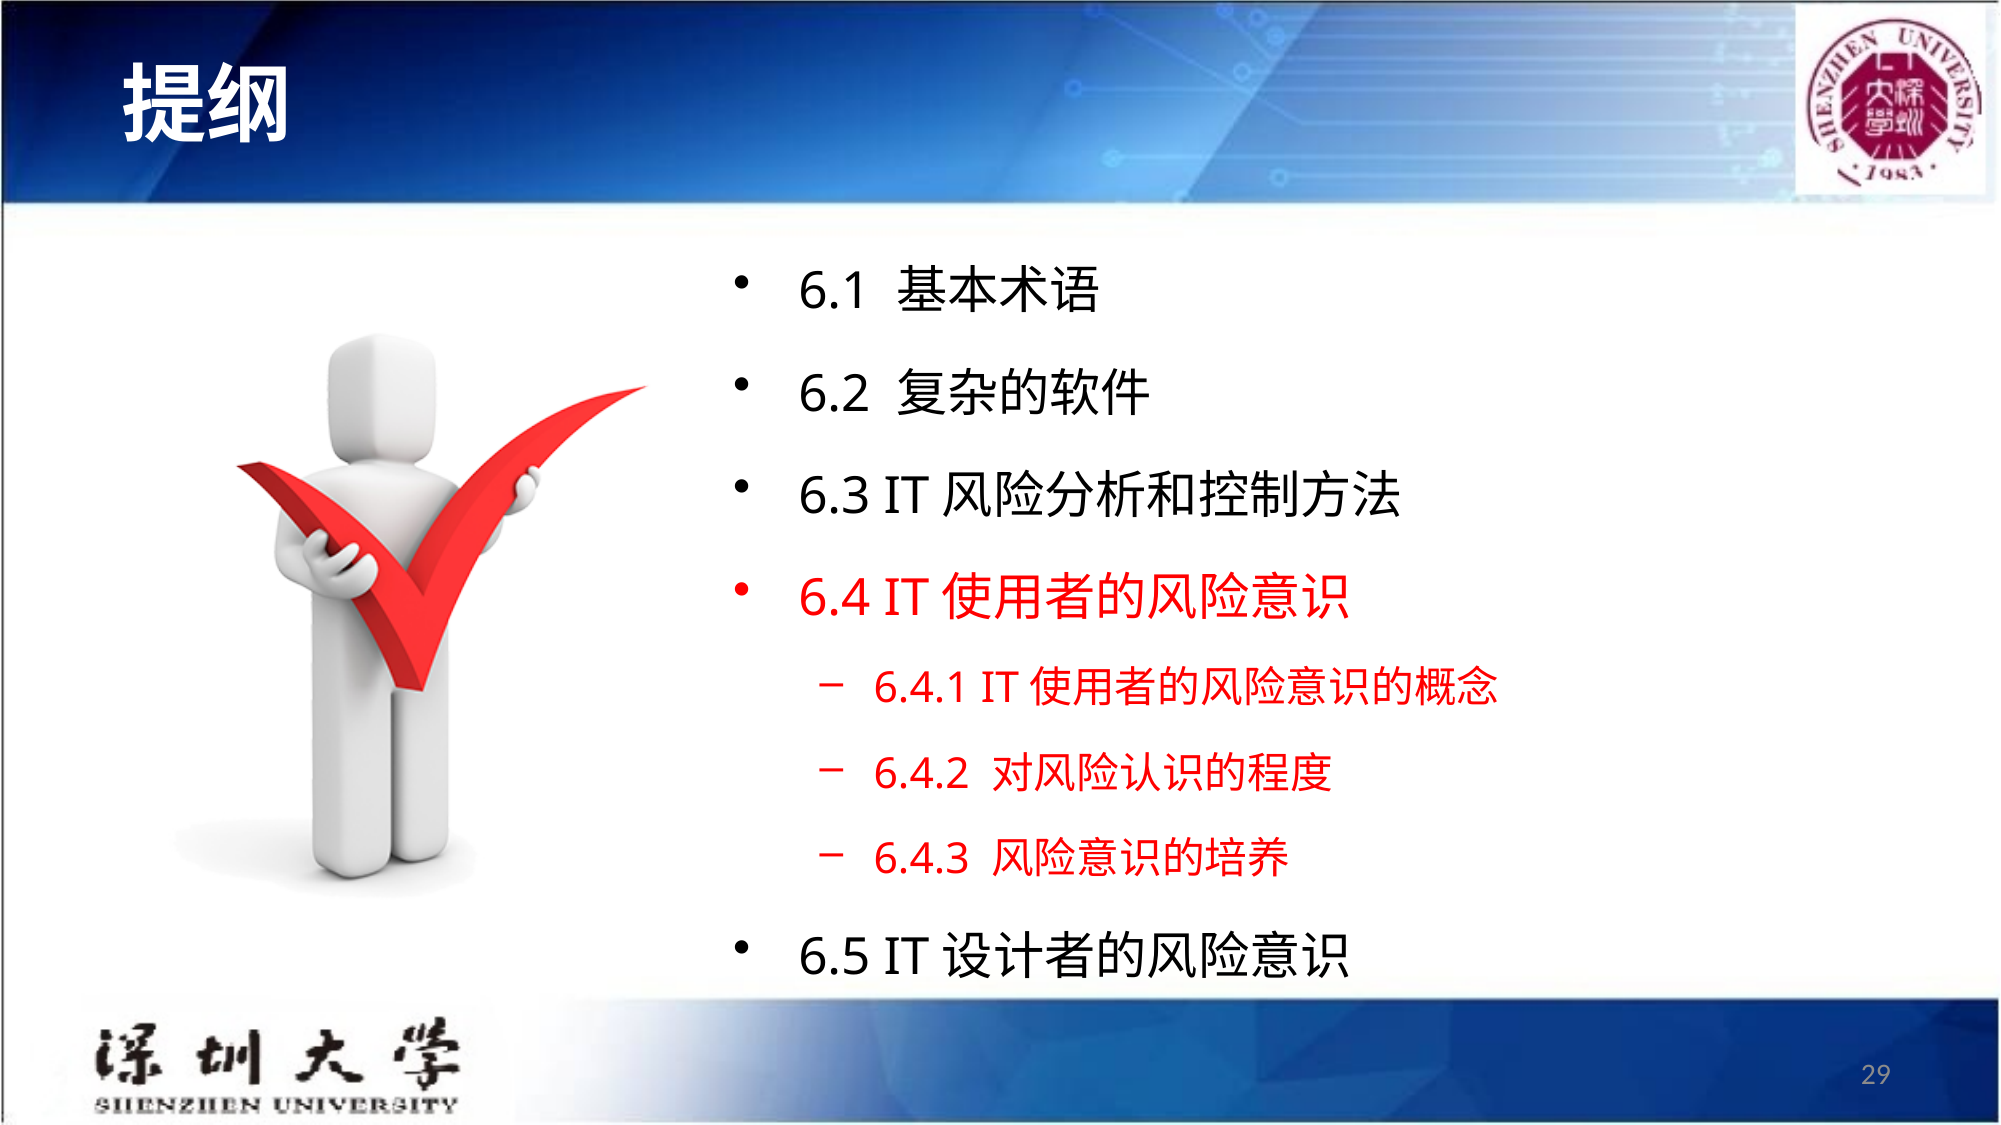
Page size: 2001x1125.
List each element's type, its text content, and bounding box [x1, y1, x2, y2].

picture [0, 0, 2001, 1125]
slide_number 29 [1433, 1042, 1900, 1103]
title 提纲 [112, 7, 1888, 196]
text_box 6.1 基本术语 6.2 复杂的软件 6.3 IT风险分析和控制方法 6.4 IT使用者的风险意识 6.4.1 IT使用者的风险意识的概念 6.4.2 对风险认识的程度 6.4.3 风险意识的培养 6.5 IT设计者的风险意识 [715, 218, 1902, 974]
